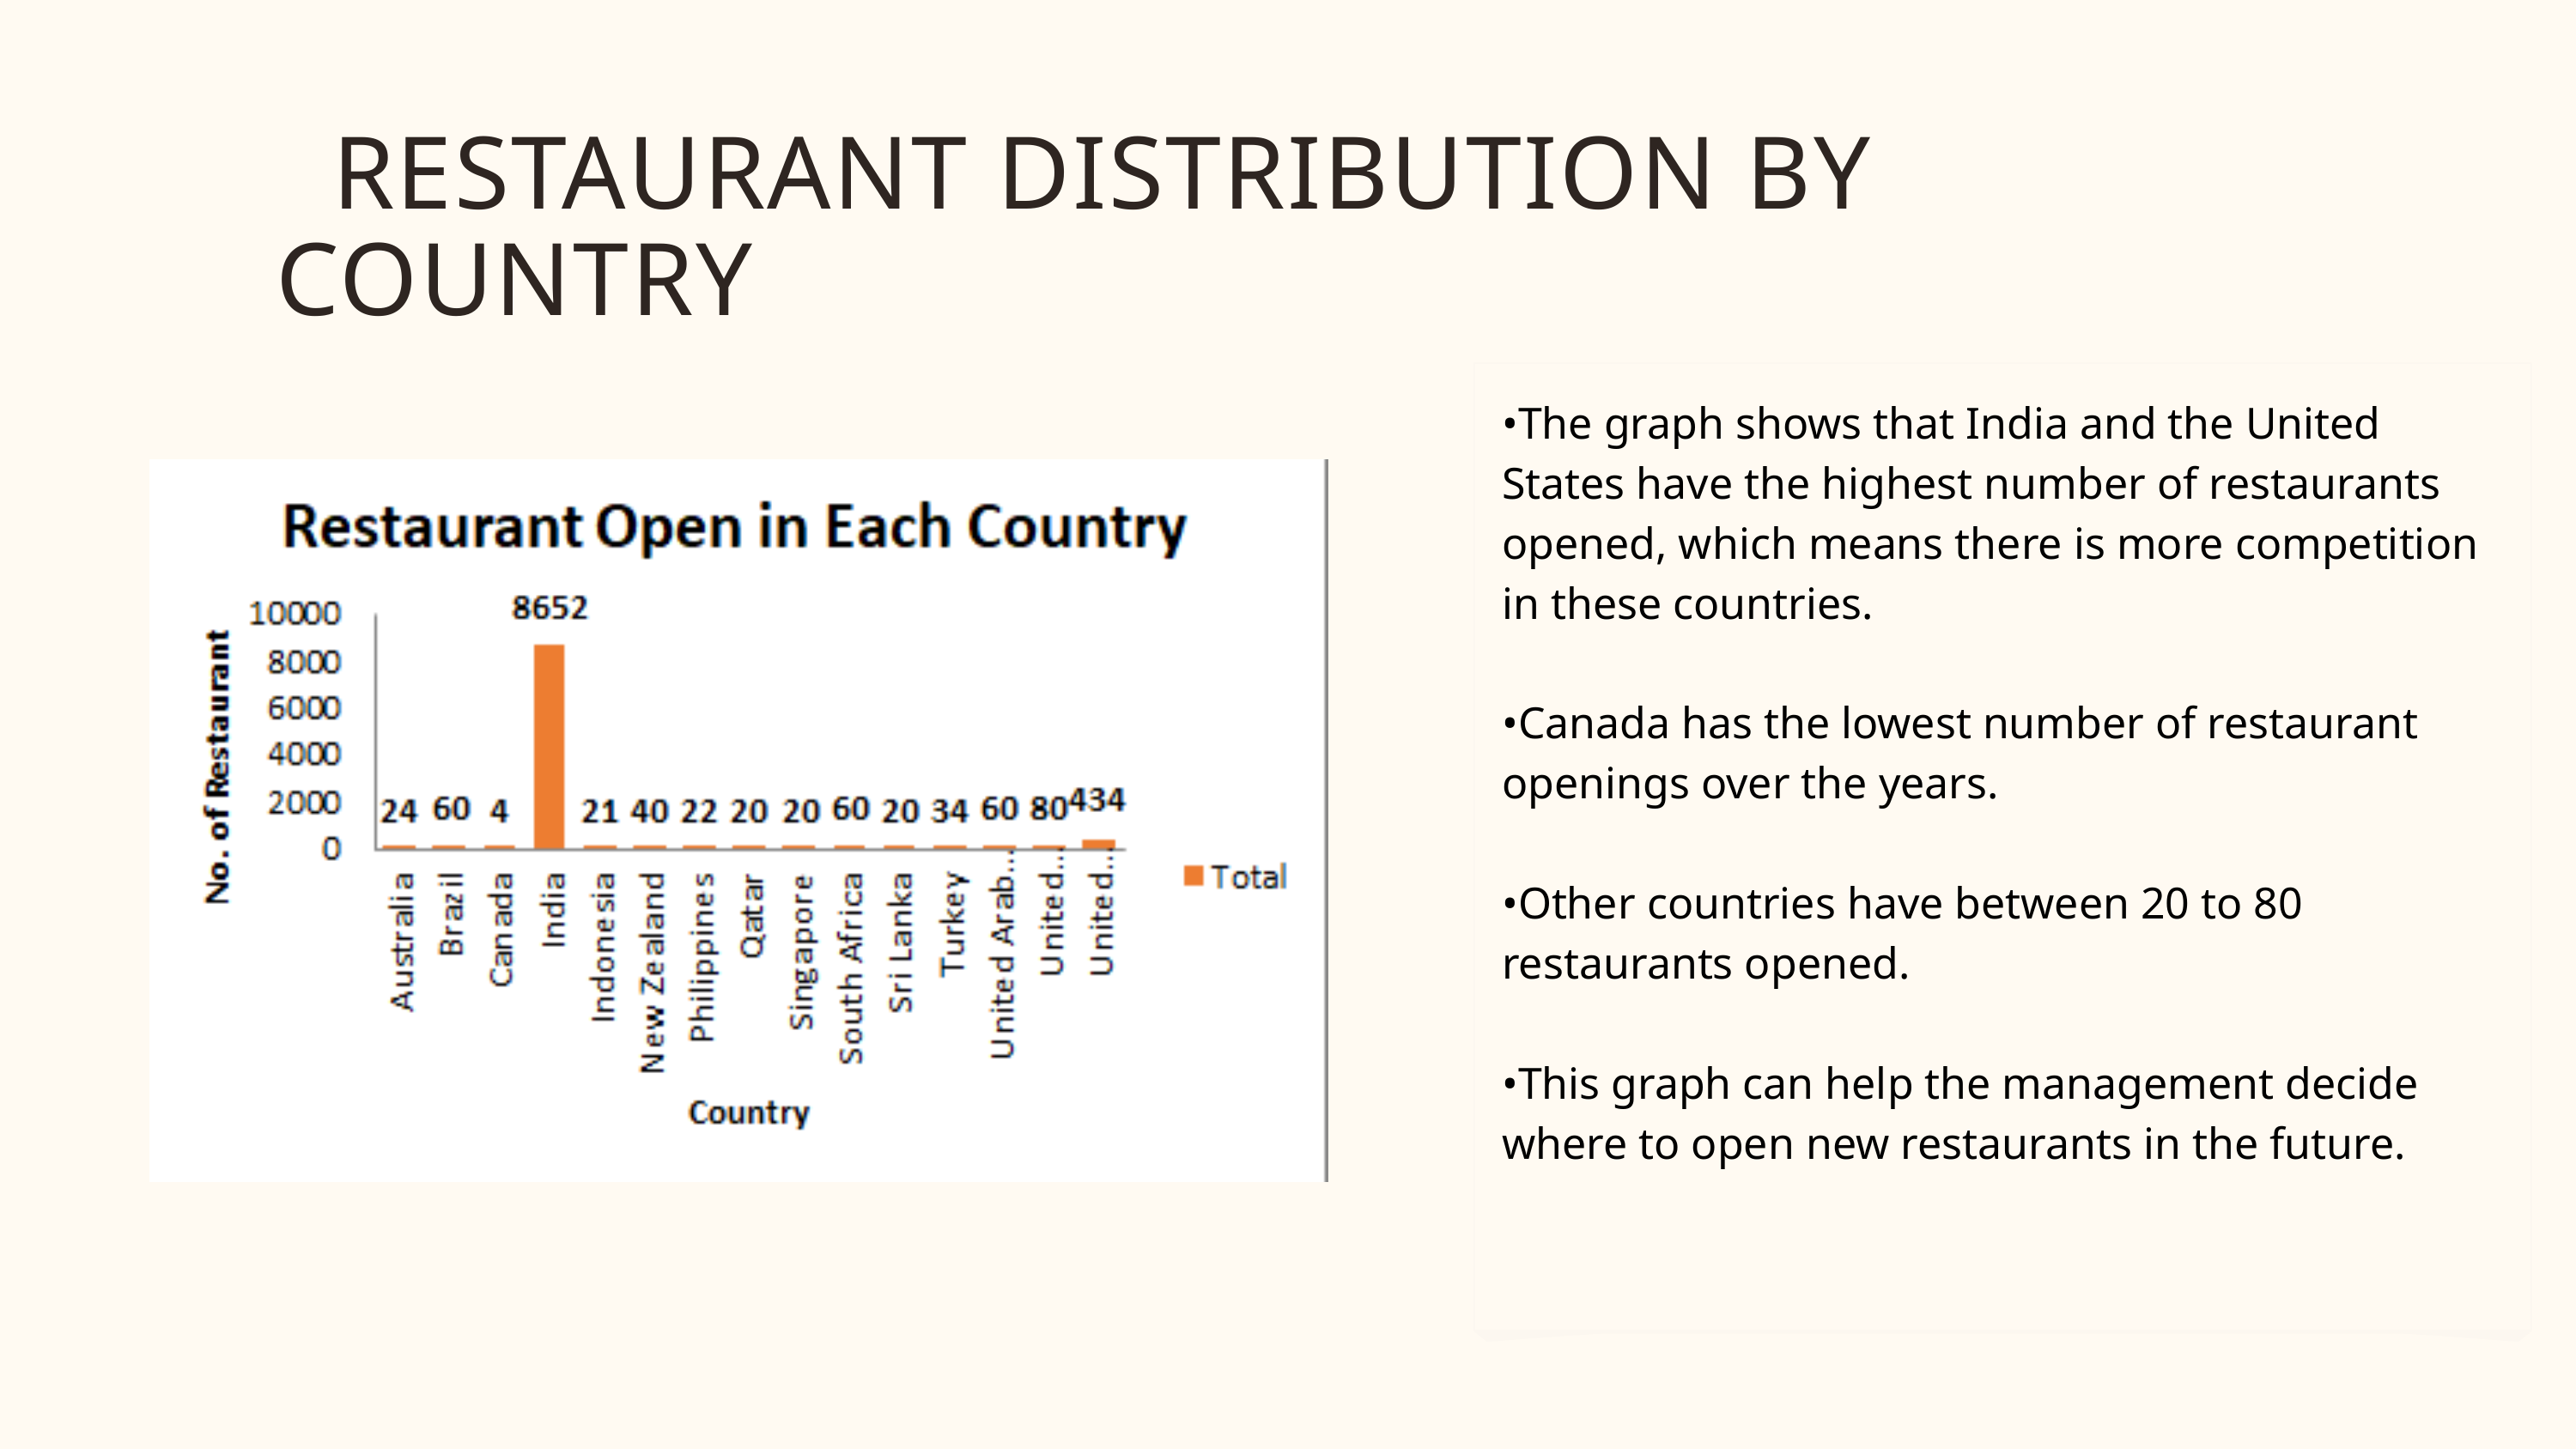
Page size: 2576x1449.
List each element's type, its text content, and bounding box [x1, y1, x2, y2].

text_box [1473, 362, 2532, 1343]
picture [149, 458, 1328, 1183]
text_box RESTAURANT DISTRIBUTION BY COUNTRY [276, 123, 2300, 336]
